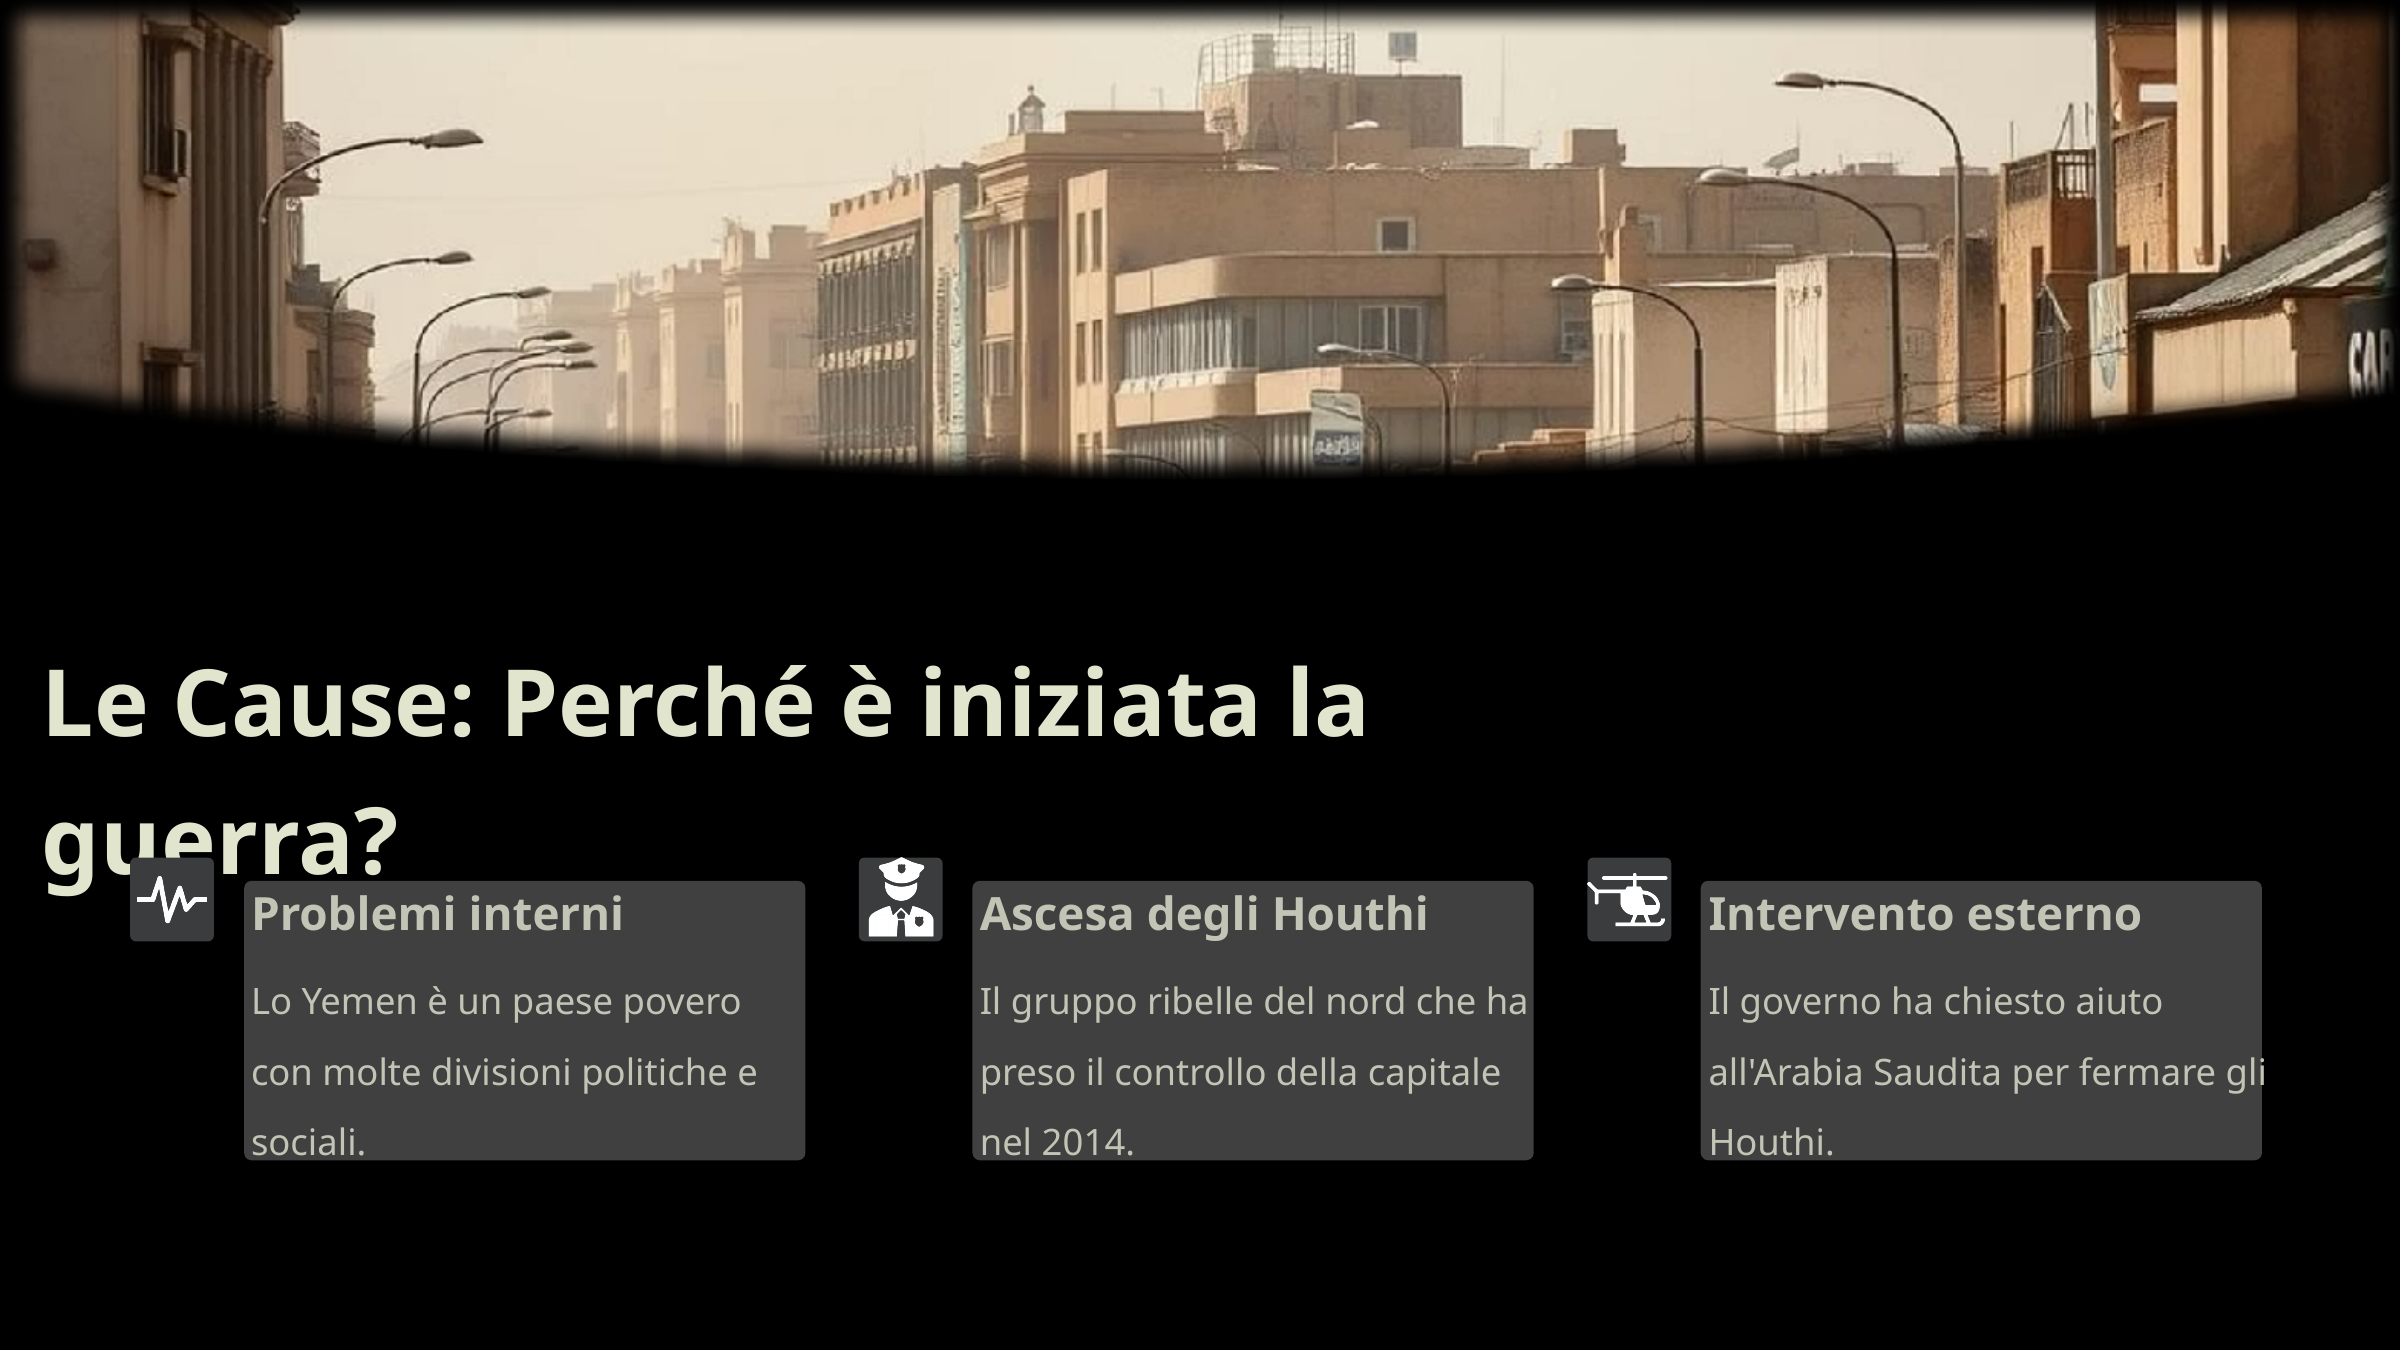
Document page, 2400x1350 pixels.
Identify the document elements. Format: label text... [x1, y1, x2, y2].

picture [1579, 850, 1679, 949]
text_box Ascesa degli Houthi [979, 870, 1445, 929]
text_box [972, 880, 1534, 1161]
picture [851, 853, 950, 952]
text_box Problemi interni [251, 870, 717, 929]
picture [0, 0, 2400, 489]
text_box Lo Yemen è un paese povero con molte divisioni politiche e sociali. [251, 950, 813, 1130]
text_box Il governo ha chiesto aiuto all'Arabia Saudita per fermare gli Houthi. [1708, 950, 2270, 1130]
text_box Intervento esterno [1708, 870, 2174, 929]
picture [129, 857, 215, 942]
text_box [1700, 880, 2262, 1161]
text_box [244, 880, 806, 1161]
text_box Il gruppo ribelle del nord che ha preso il controllo della capitale nel 2014. [979, 950, 1541, 1130]
text_box Le Cause: Perché è iniziata la guerra? [41, 616, 1709, 734]
